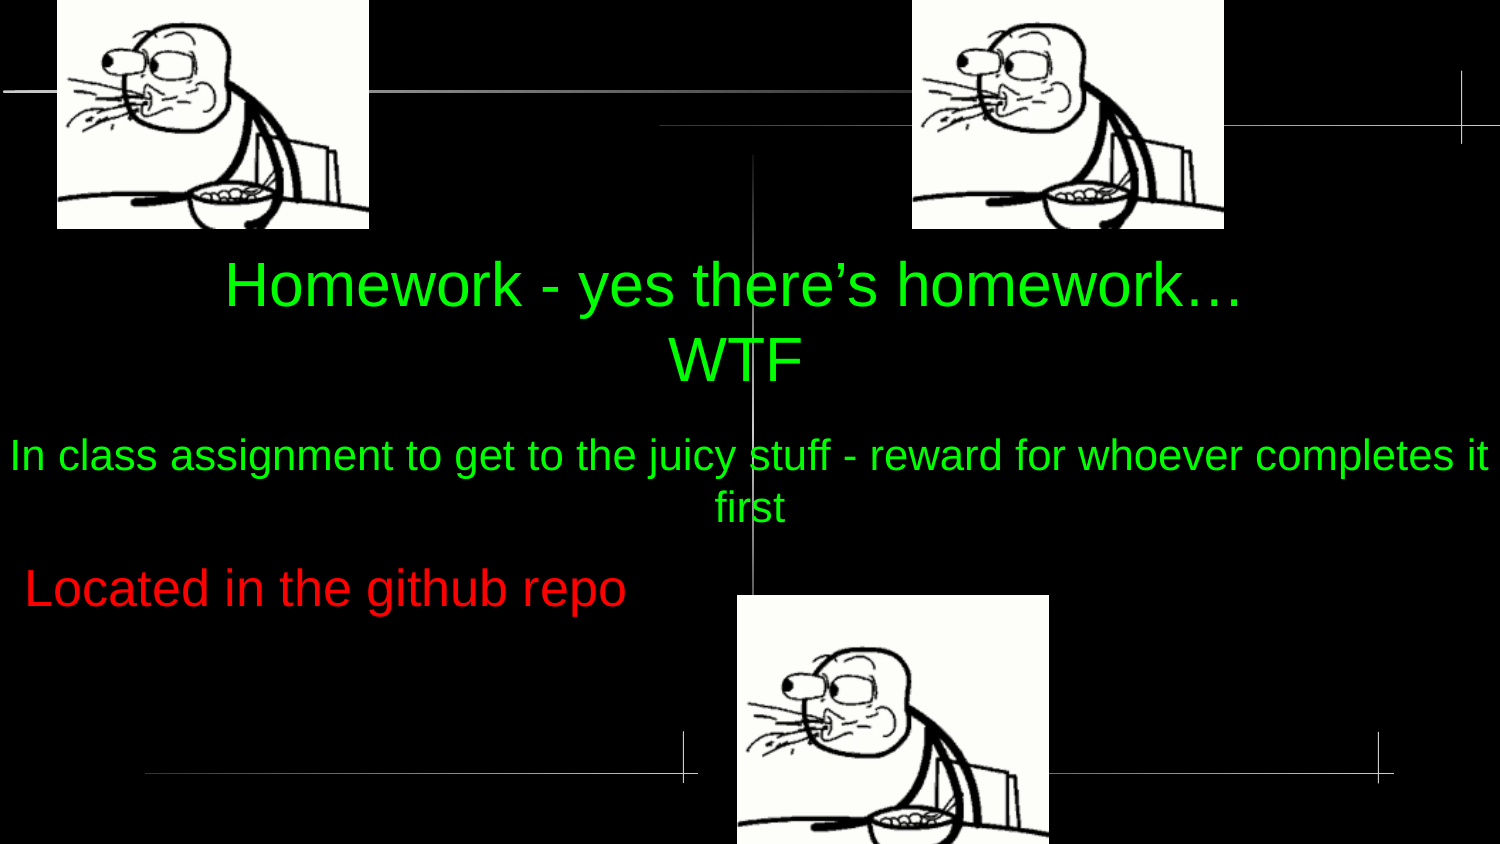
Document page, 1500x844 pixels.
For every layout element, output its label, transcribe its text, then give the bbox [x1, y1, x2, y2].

picture [737, 595, 1050, 844]
picture [912, 0, 1225, 229]
title In class assignment to get to the juicy stuff - reward for whoever completes it first [6, 421, 1494, 537]
text_box Homework - yes there’s homework… WTF [191, 228, 1281, 374]
text_box Located in the github repo [9, 538, 711, 636]
picture [57, 0, 369, 229]
